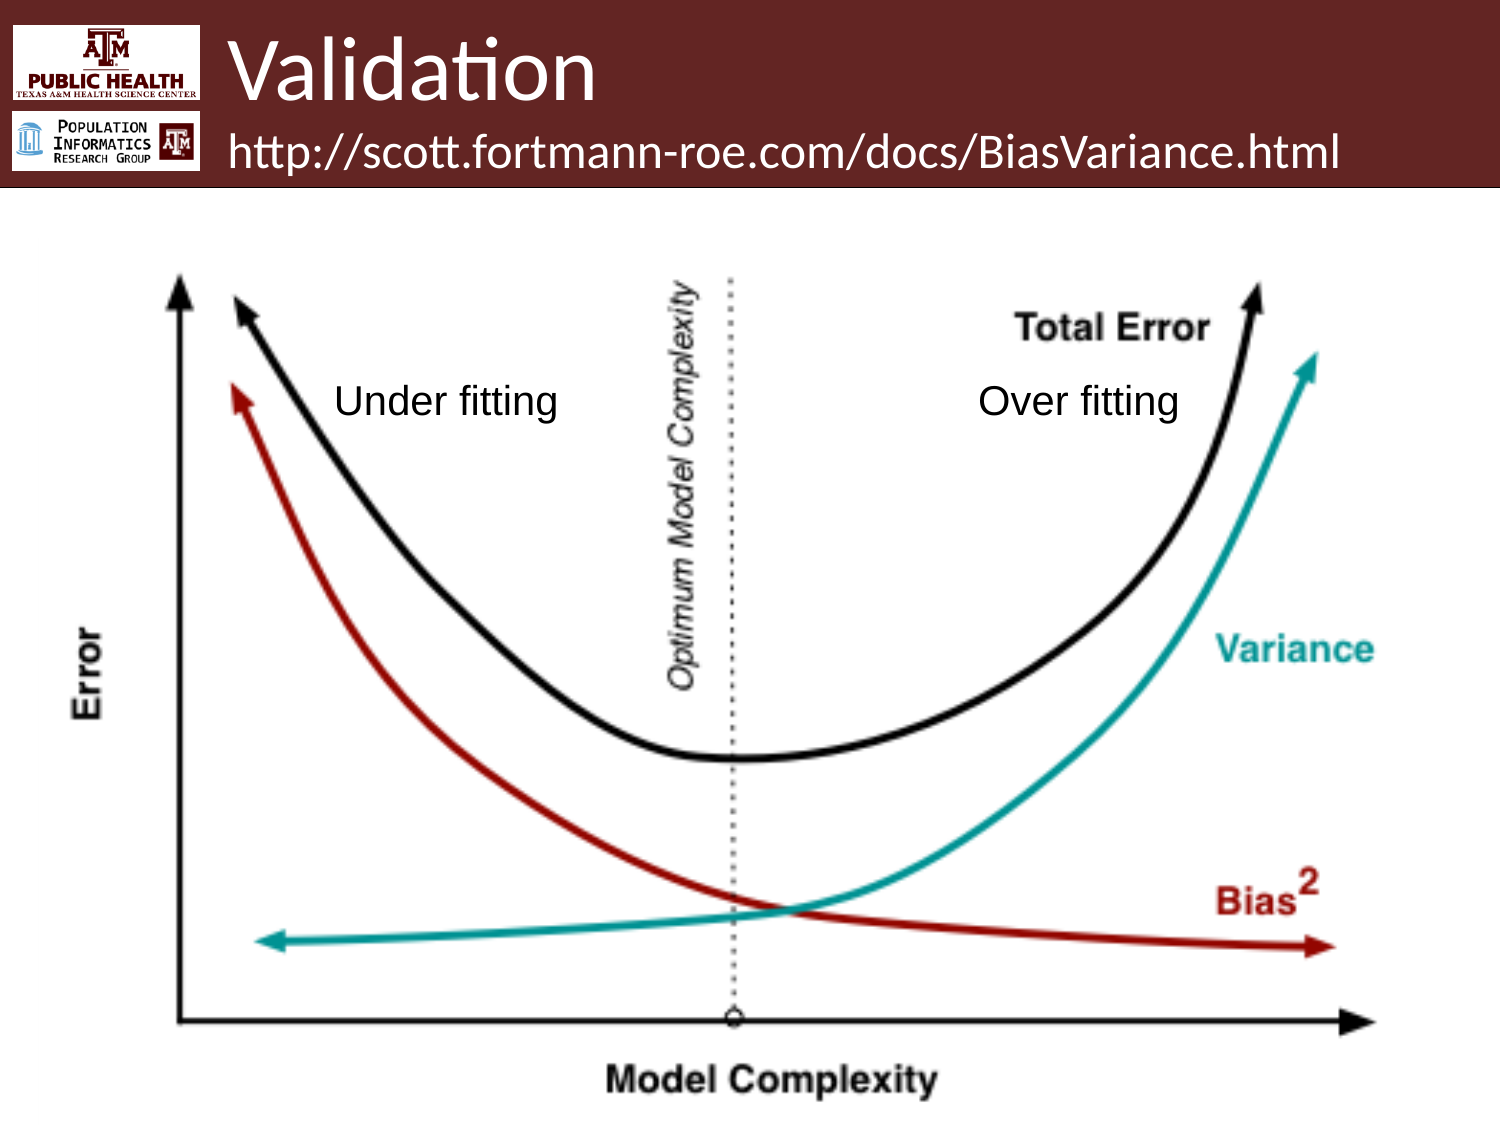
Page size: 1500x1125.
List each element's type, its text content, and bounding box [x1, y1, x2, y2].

picture [37, 238, 1449, 1125]
title Validation http://scott.fortmann-roe.com/docs/BiasVariance.html [212, 0, 1488, 188]
picture [12, 111, 200, 171]
picture [12, 25, 200, 100]
